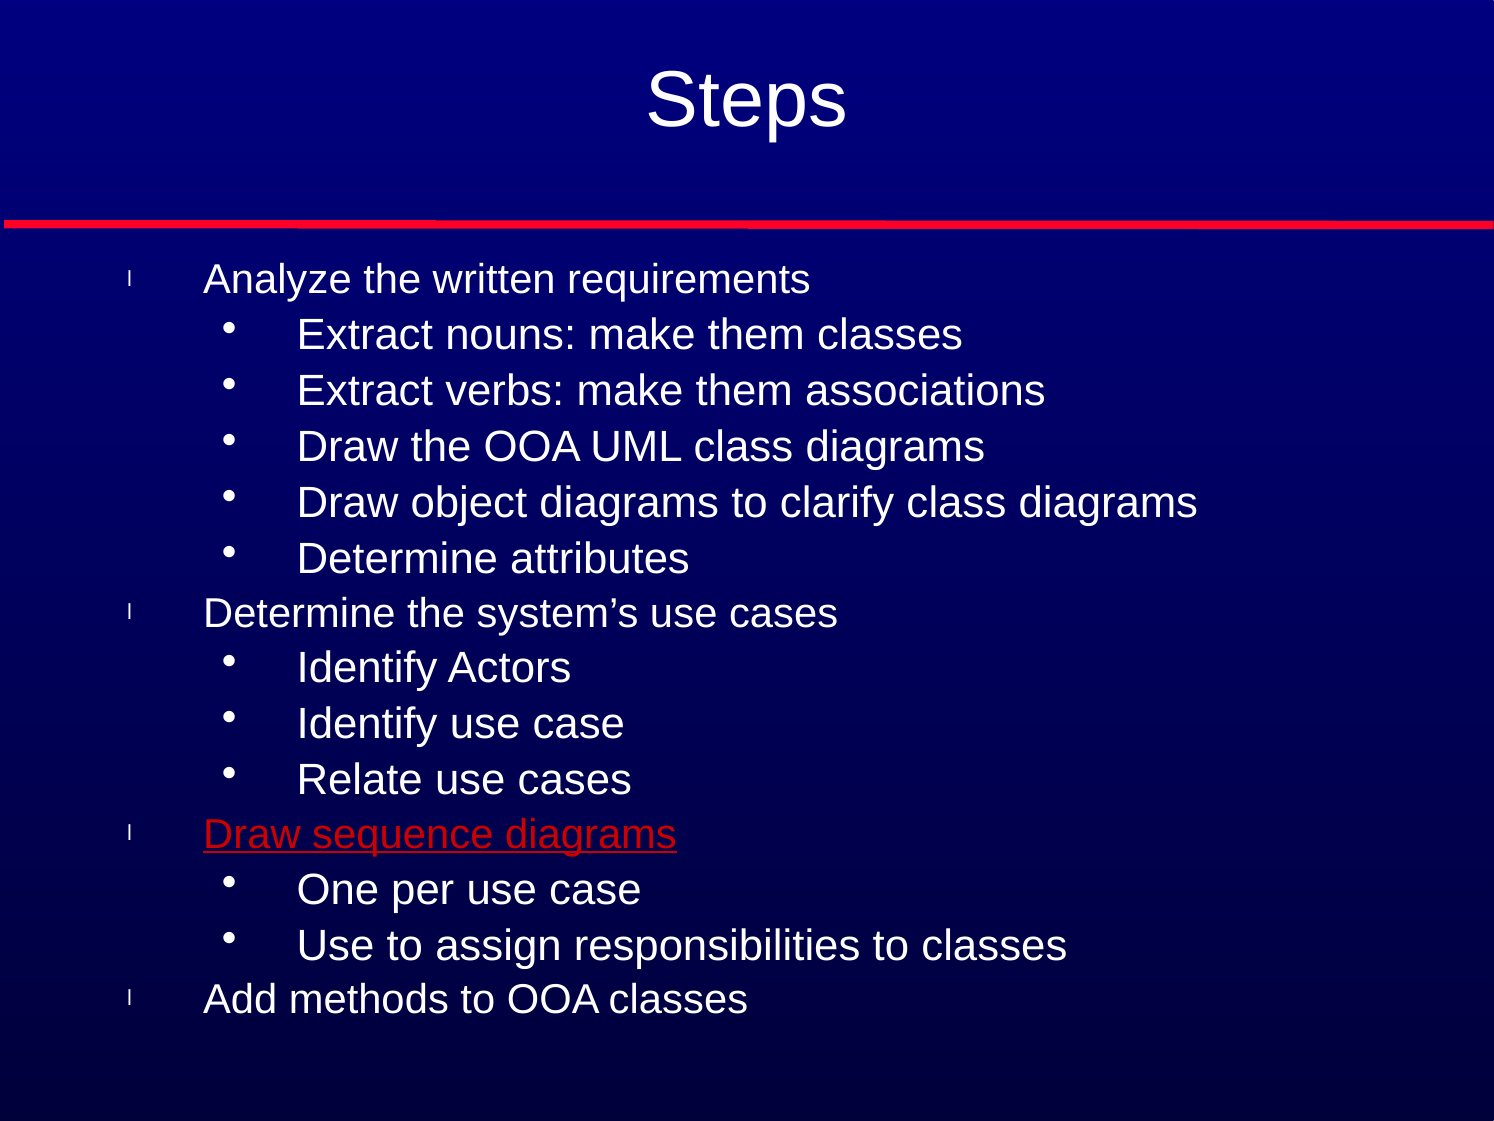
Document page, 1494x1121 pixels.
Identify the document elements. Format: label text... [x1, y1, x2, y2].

title Steps [111, 0, 1383, 150]
list Analyze the written requirements Extract nouns: make them classes Extract verbs: make them associations Draw the OOA UML class diagrams Draw object diagrams to clarify class diagrams Determine attributes Determine the system’s use cases Identify Actors Identify use case Relate use cases Draw sequence diagrams One per use case Use to assign responsibilities to classes Add methods to OOA classes [111, 250, 1383, 1024]
